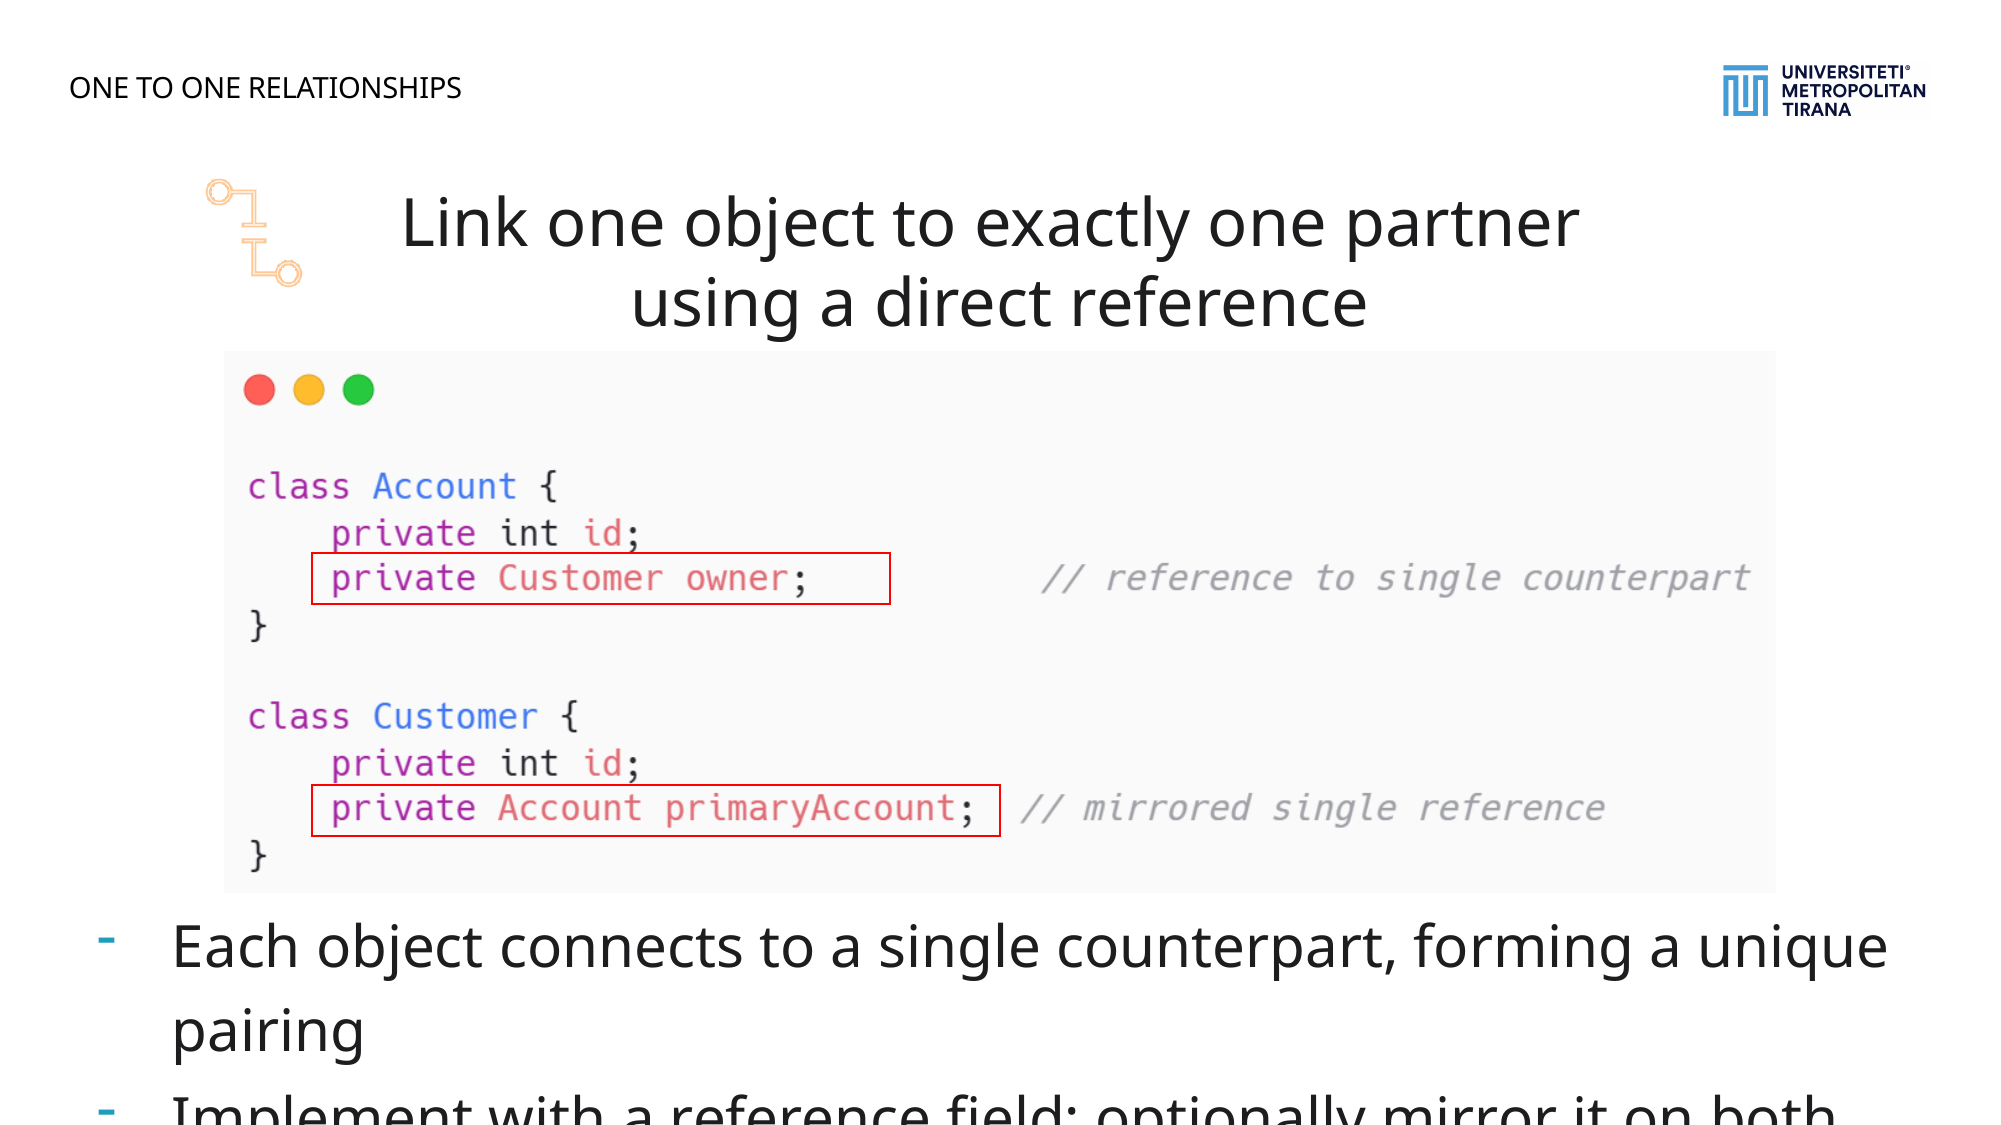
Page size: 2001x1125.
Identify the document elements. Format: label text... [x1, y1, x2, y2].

list One to one relationships [69, 55, 1931, 120]
picture [1721, 60, 1931, 120]
text_box Link one object to exactly one partner using a direct reference [328, 172, 1672, 348]
picture [178, 157, 329, 308]
picture [224, 351, 1776, 893]
list Each object connects to a single counterpart, forming a unique pairing Implement with a reference field; optionally mirror it on both classes [96, 894, 1903, 1125]
